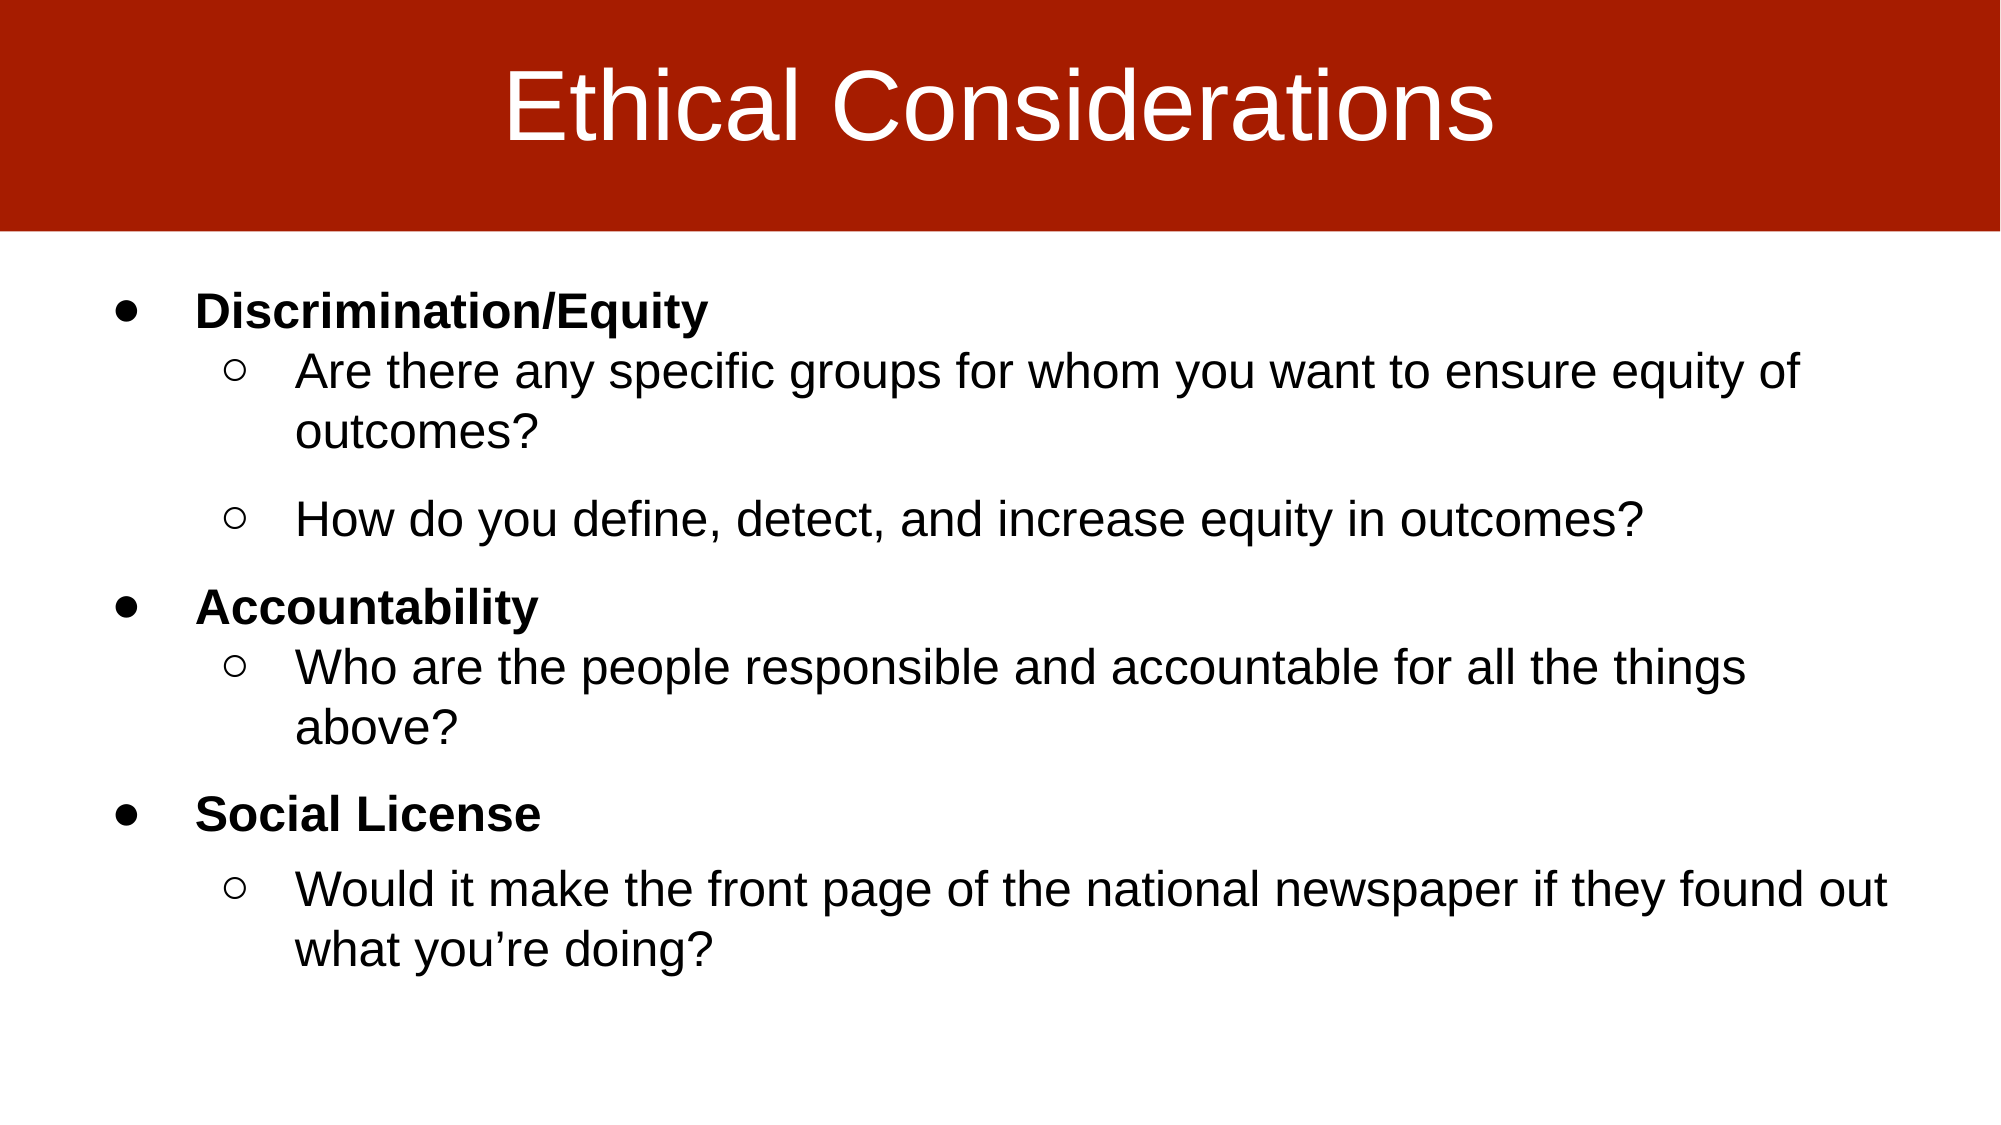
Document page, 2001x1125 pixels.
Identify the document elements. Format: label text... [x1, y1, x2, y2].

title Ethical Considerations [68, 14, 1932, 140]
list Discrimination/Equity Are there any specific groups for whom you want to ensure equity of outcomes? How do you define, detect, and increase equity in outcomes? Accountability Who are the people responsible and accountable for all the things above? Social License Would it make the front page of the national newspaper if they found out what you’re doing? [68, 252, 1932, 1000]
